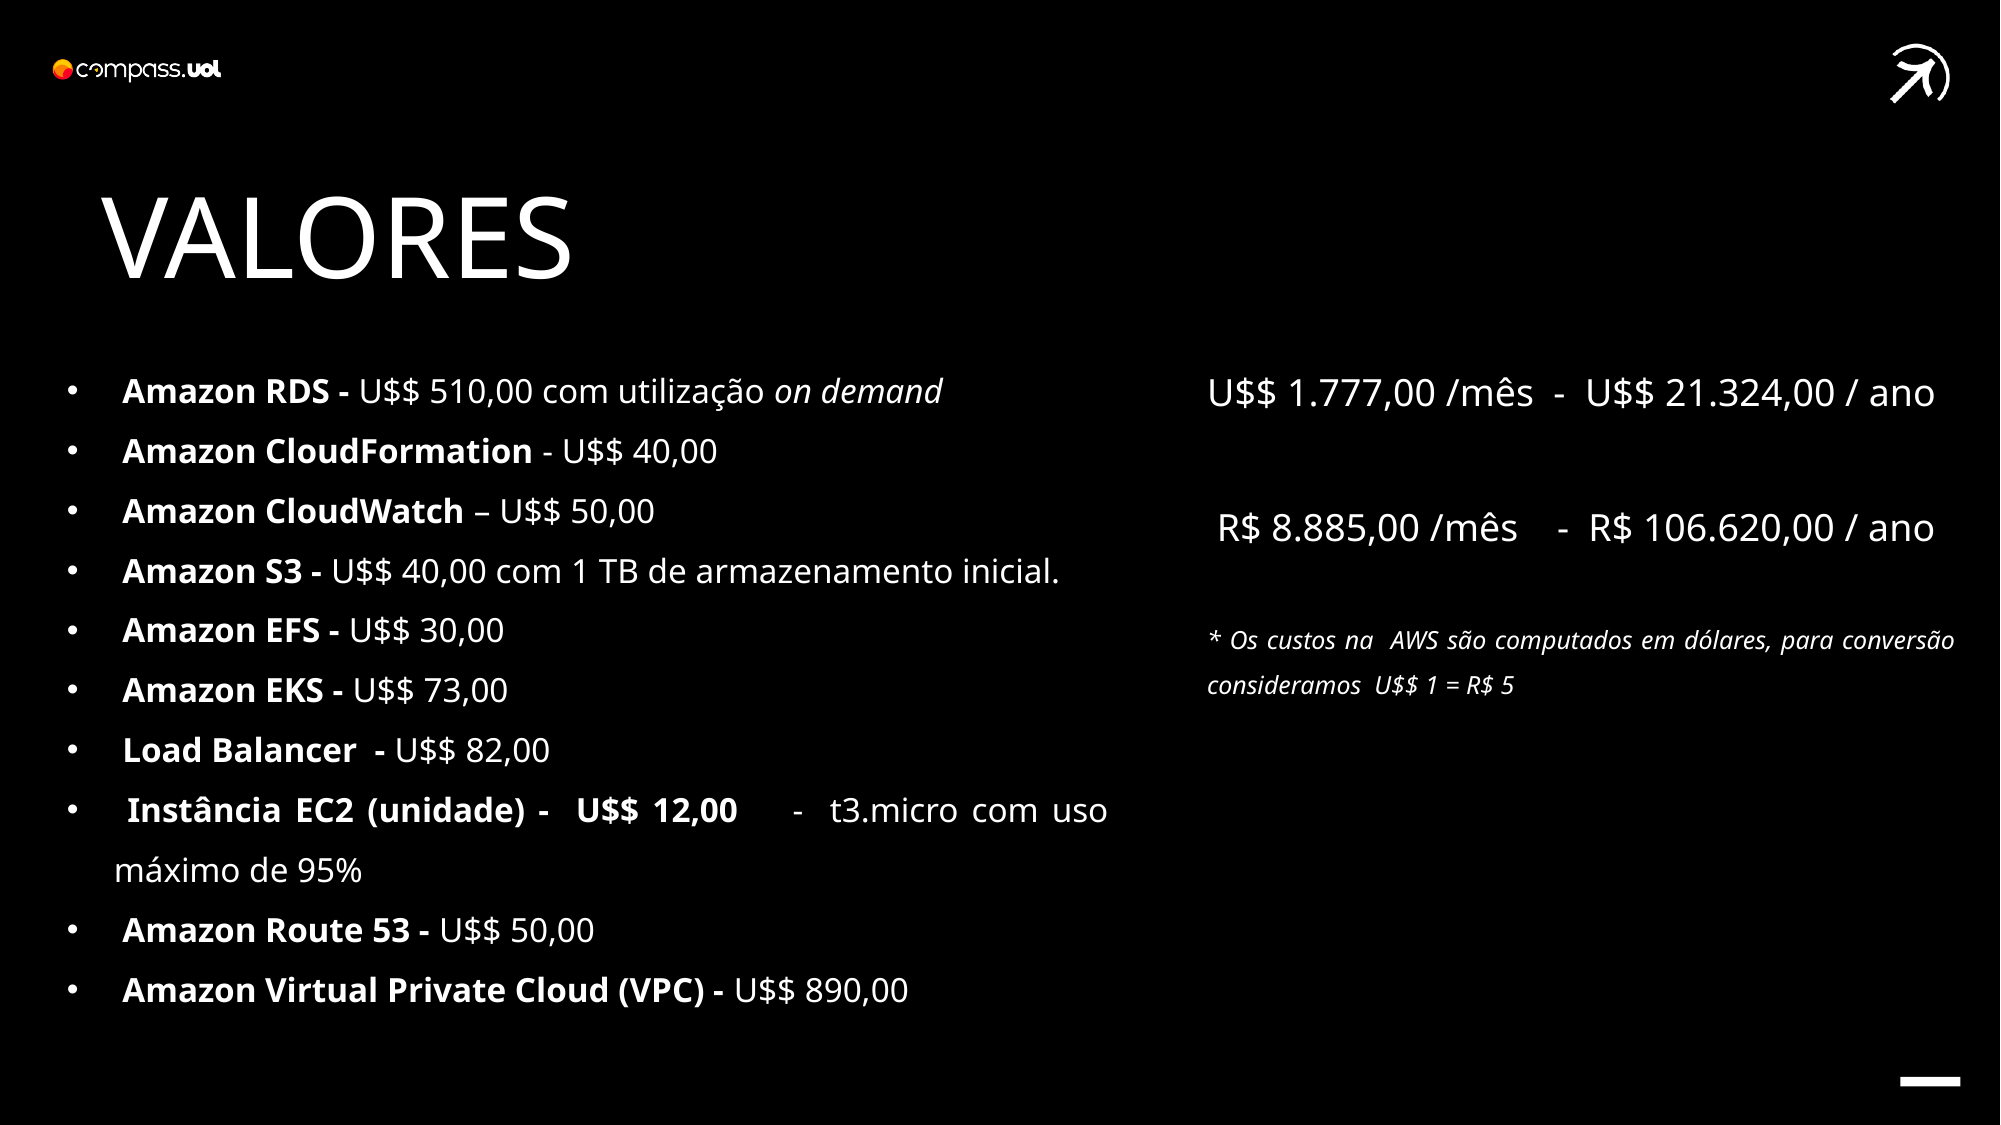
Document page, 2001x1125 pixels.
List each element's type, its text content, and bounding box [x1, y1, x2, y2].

picture [1889, 43, 1950, 104]
text_box VALORES [86, 158, 1480, 309]
picture [40, 37, 233, 104]
text_box Amazon RDS - U$$ 510,00 com utilização on demand Amazon CloudFormation - U$$ 40,00 Amazon CloudWatch – U$$ 50,00 Amazon S3 - U$$ 40,00 com 1 TB de armazenamento inicial. Amazon EFS - U$$ 30,00 Amazon EKS - U$$ 73,00 Load Balancer - U$$ 82,00 Instância EC2 (unidade) - U$$ 12,00 - t3.micro com uso máximo de 95% Amazon Route 53 - U$$ 50,00 Amazon Virtual Private Cloud (VPC) - U$$ 890,00 [52, 342, 1124, 1017]
text_box U$$ 1.777,00 /mês - U$$ 21.324,00 / ano R$ 8.885,00 /mês - R$ 106.620,00 / ano * Os custos na AWS são computados em dólares, para conversão consideramos U$$ 1 = R$ 5 [1192, 339, 1972, 767]
